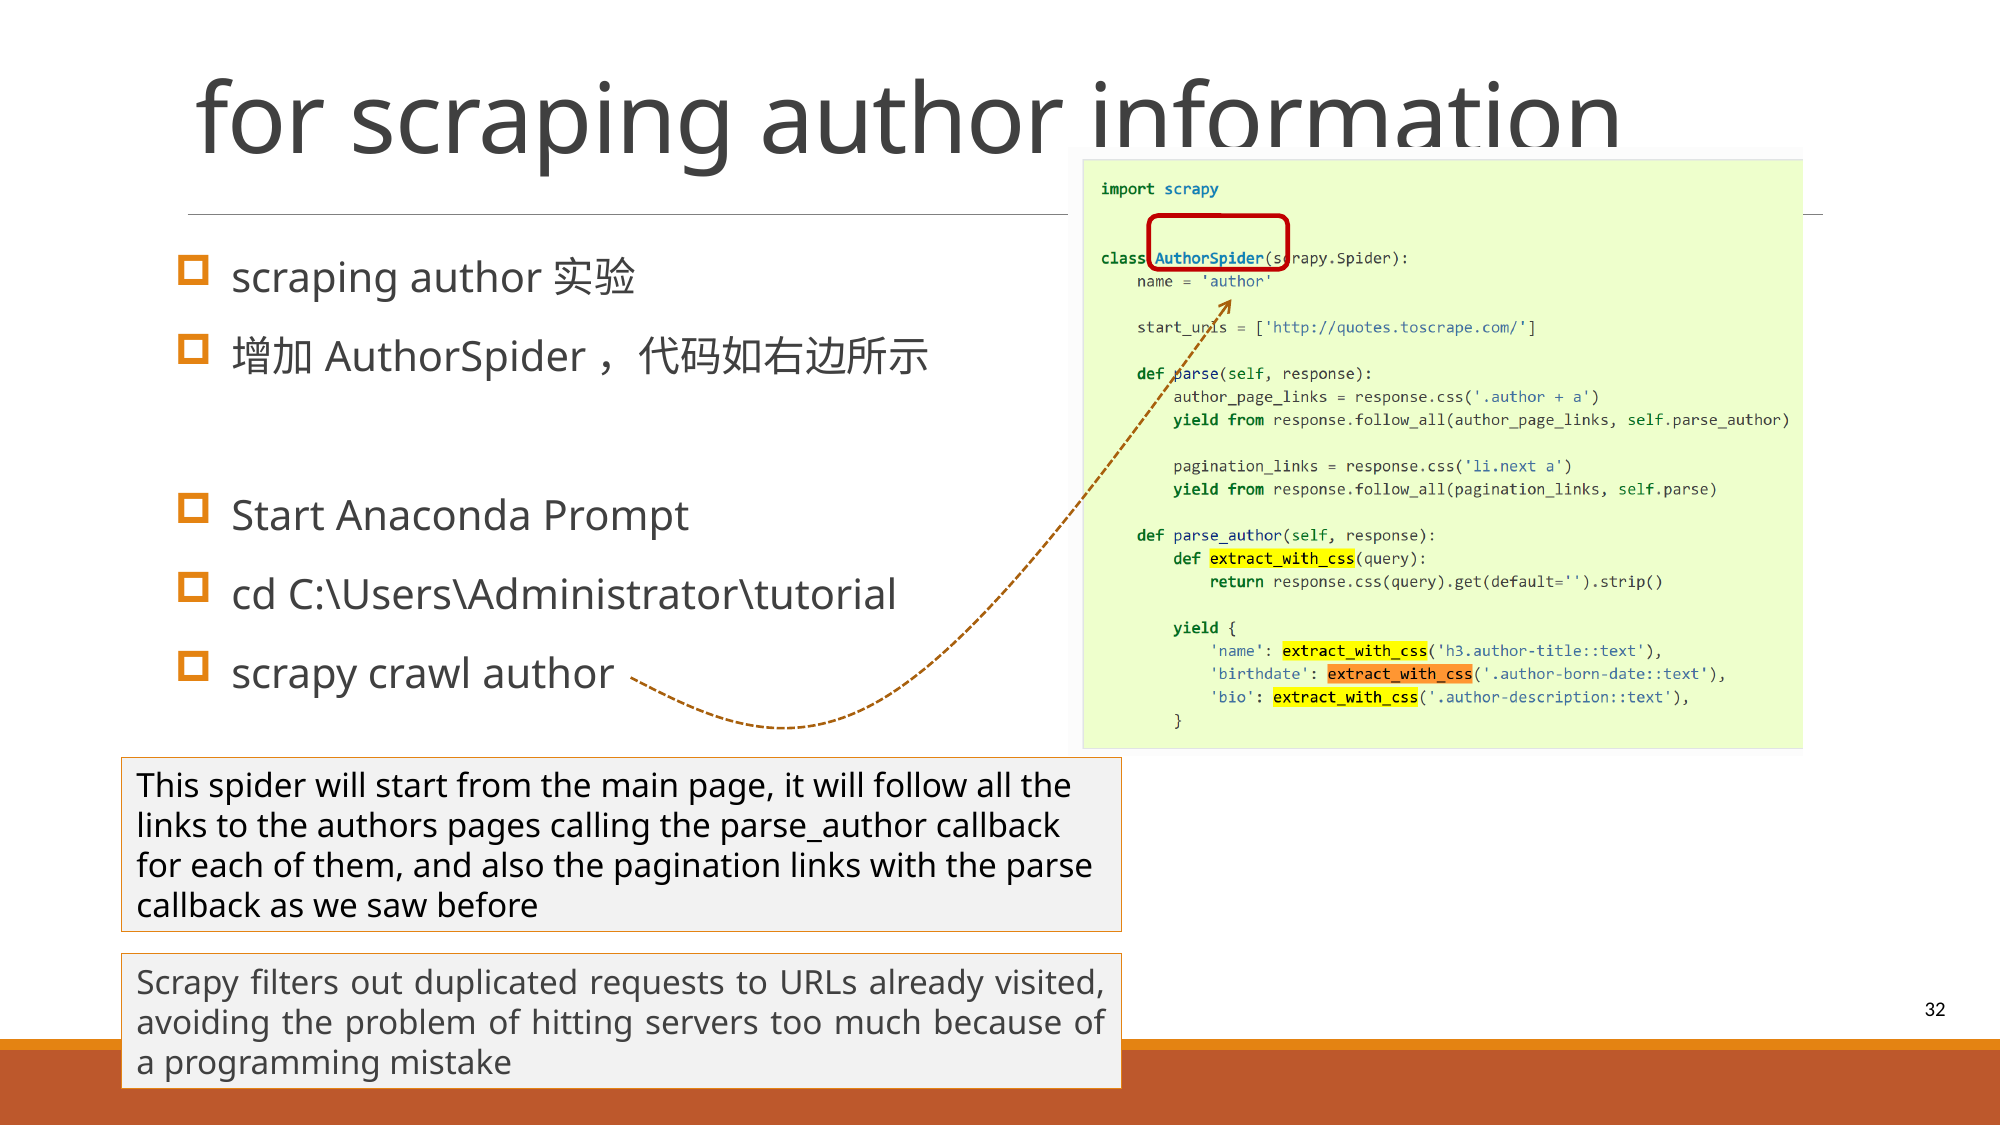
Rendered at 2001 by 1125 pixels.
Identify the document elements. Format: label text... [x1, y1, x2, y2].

title for scraping author information [180, 47, 1830, 181]
text_box Scrapy filters out duplicated requests to URLs already visited, avoiding the problem of hitting servers too much because of a programming mistake [121, 953, 1122, 1089]
picture [1067, 147, 1803, 757]
text_box This spider will start from the main page, it will follow all the links to the authors pages calling the parse_author callback for each of them, and also the pagination links with the parse callback as we saw before [121, 757, 1122, 932]
list scraping author实验 增加AuthorSpider，代码如右边所示 Start Anaconda Prompt cd C:\Users\Administrator\tutorial scrapy crawl author [174, 243, 1825, 1022]
text_box [630, 404, 1064, 730]
